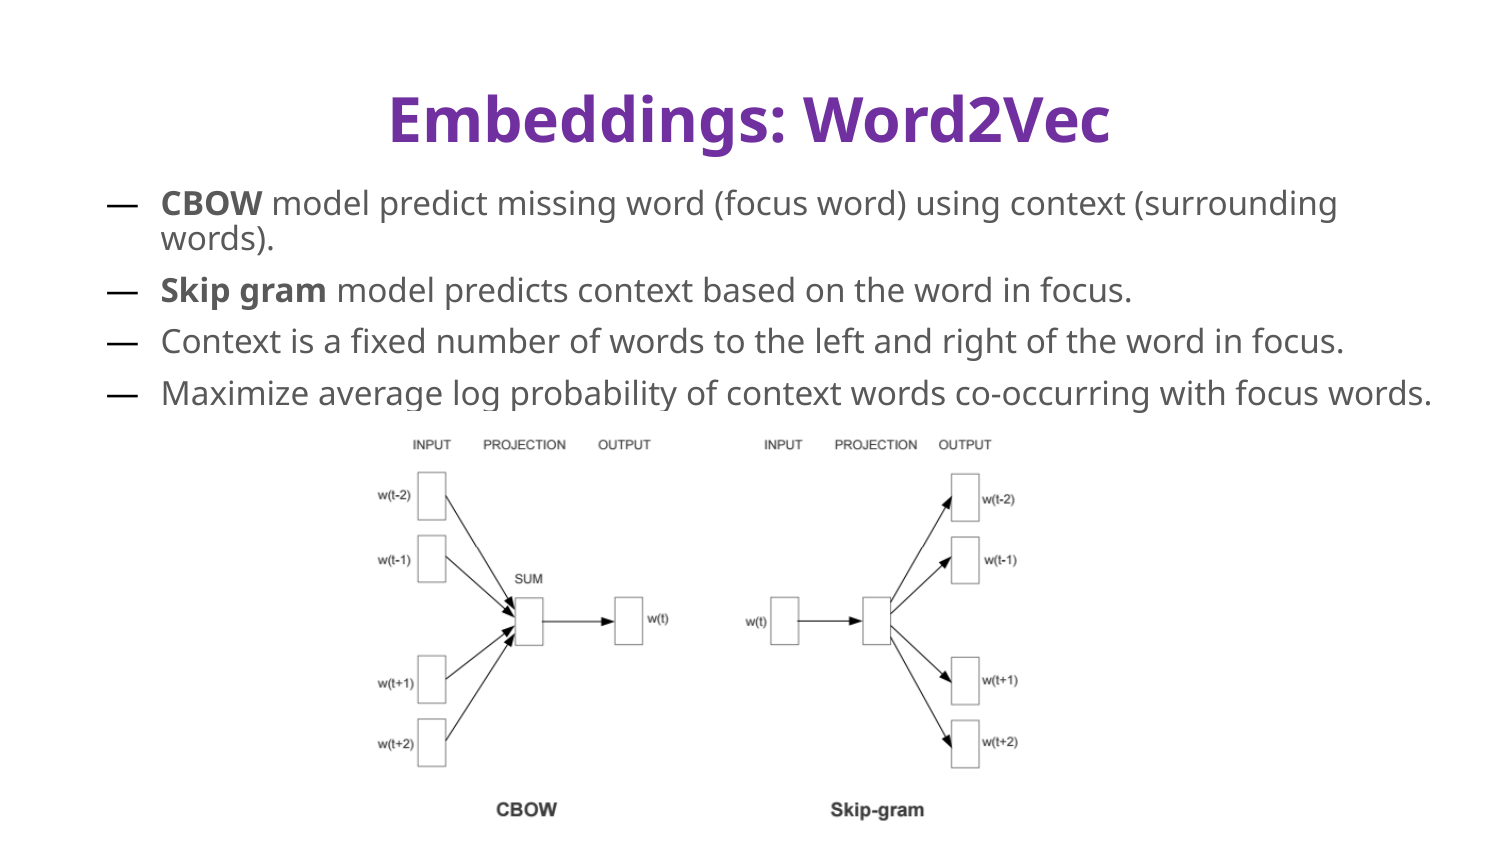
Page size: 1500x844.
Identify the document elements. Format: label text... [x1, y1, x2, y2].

title Embeddings: Word2Vec [68, 90, 1432, 172]
picture [322, 411, 1104, 844]
list CBOW model predict missing word (focus word) using context (surrounding words). Skip gram model predicts context based on the word in focus. Context is a fixed number of words to the left and right of the word in focus. Maximize average log probability of context words co-occurring with focus words. [70, 171, 1461, 782]
